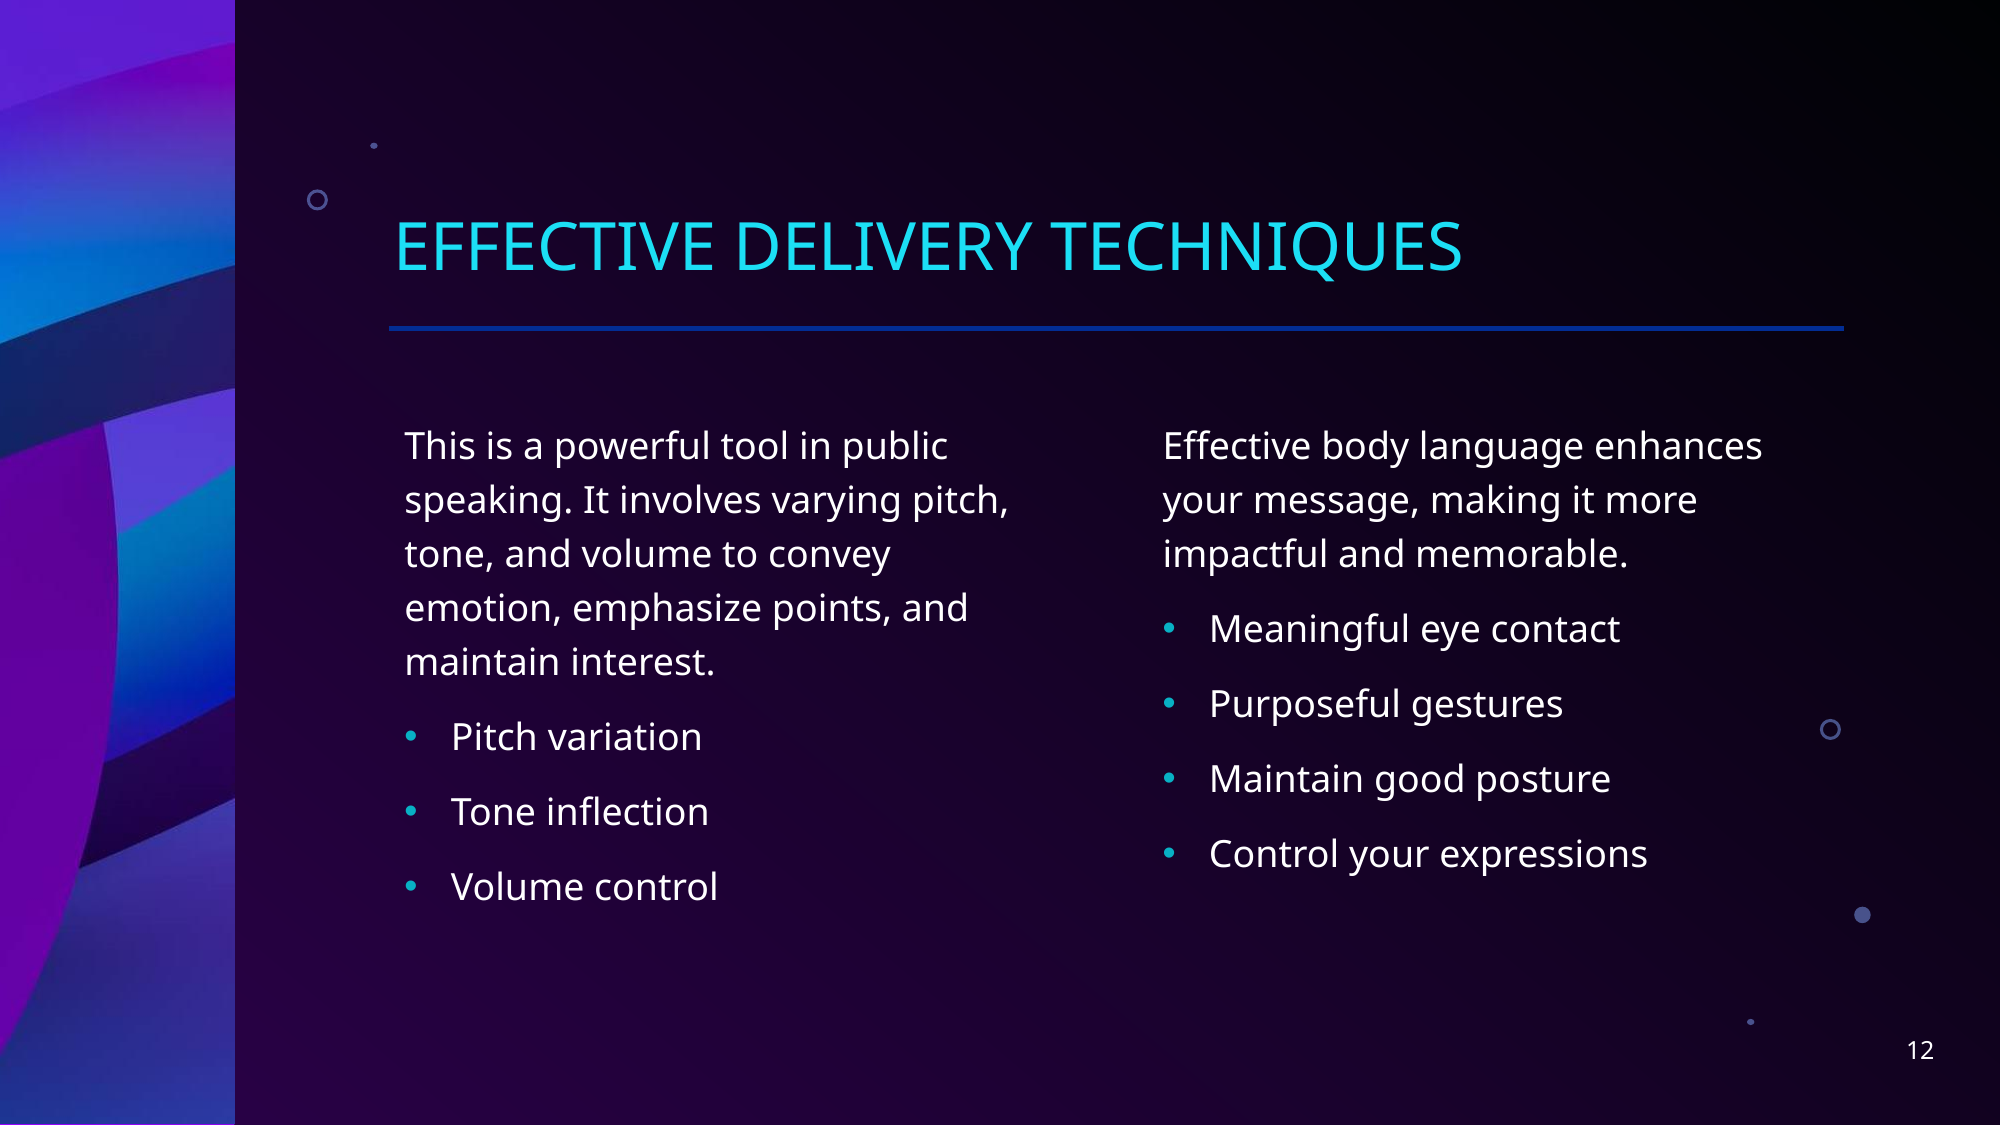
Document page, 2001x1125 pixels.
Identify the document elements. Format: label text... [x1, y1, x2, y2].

list Effective body language enhances your message, making it more impactful and memorable. Meaningful eye contact Purposeful gestures Maintain good posture Control your expressions [1147, 405, 1841, 985]
picture [0, 0, 235, 1124]
title EFFECTIVE DELIVERY TECHNIQUES [393, 26, 1845, 292]
list This is a powerful tool in public speaking. It involves varying pitch, tone, and volume to convey emotion, emphasize points, and maintain interest. Pitch variation Tone inflection Volume control [389, 405, 1048, 985]
slide_number 12 [1499, 1021, 1950, 1082]
